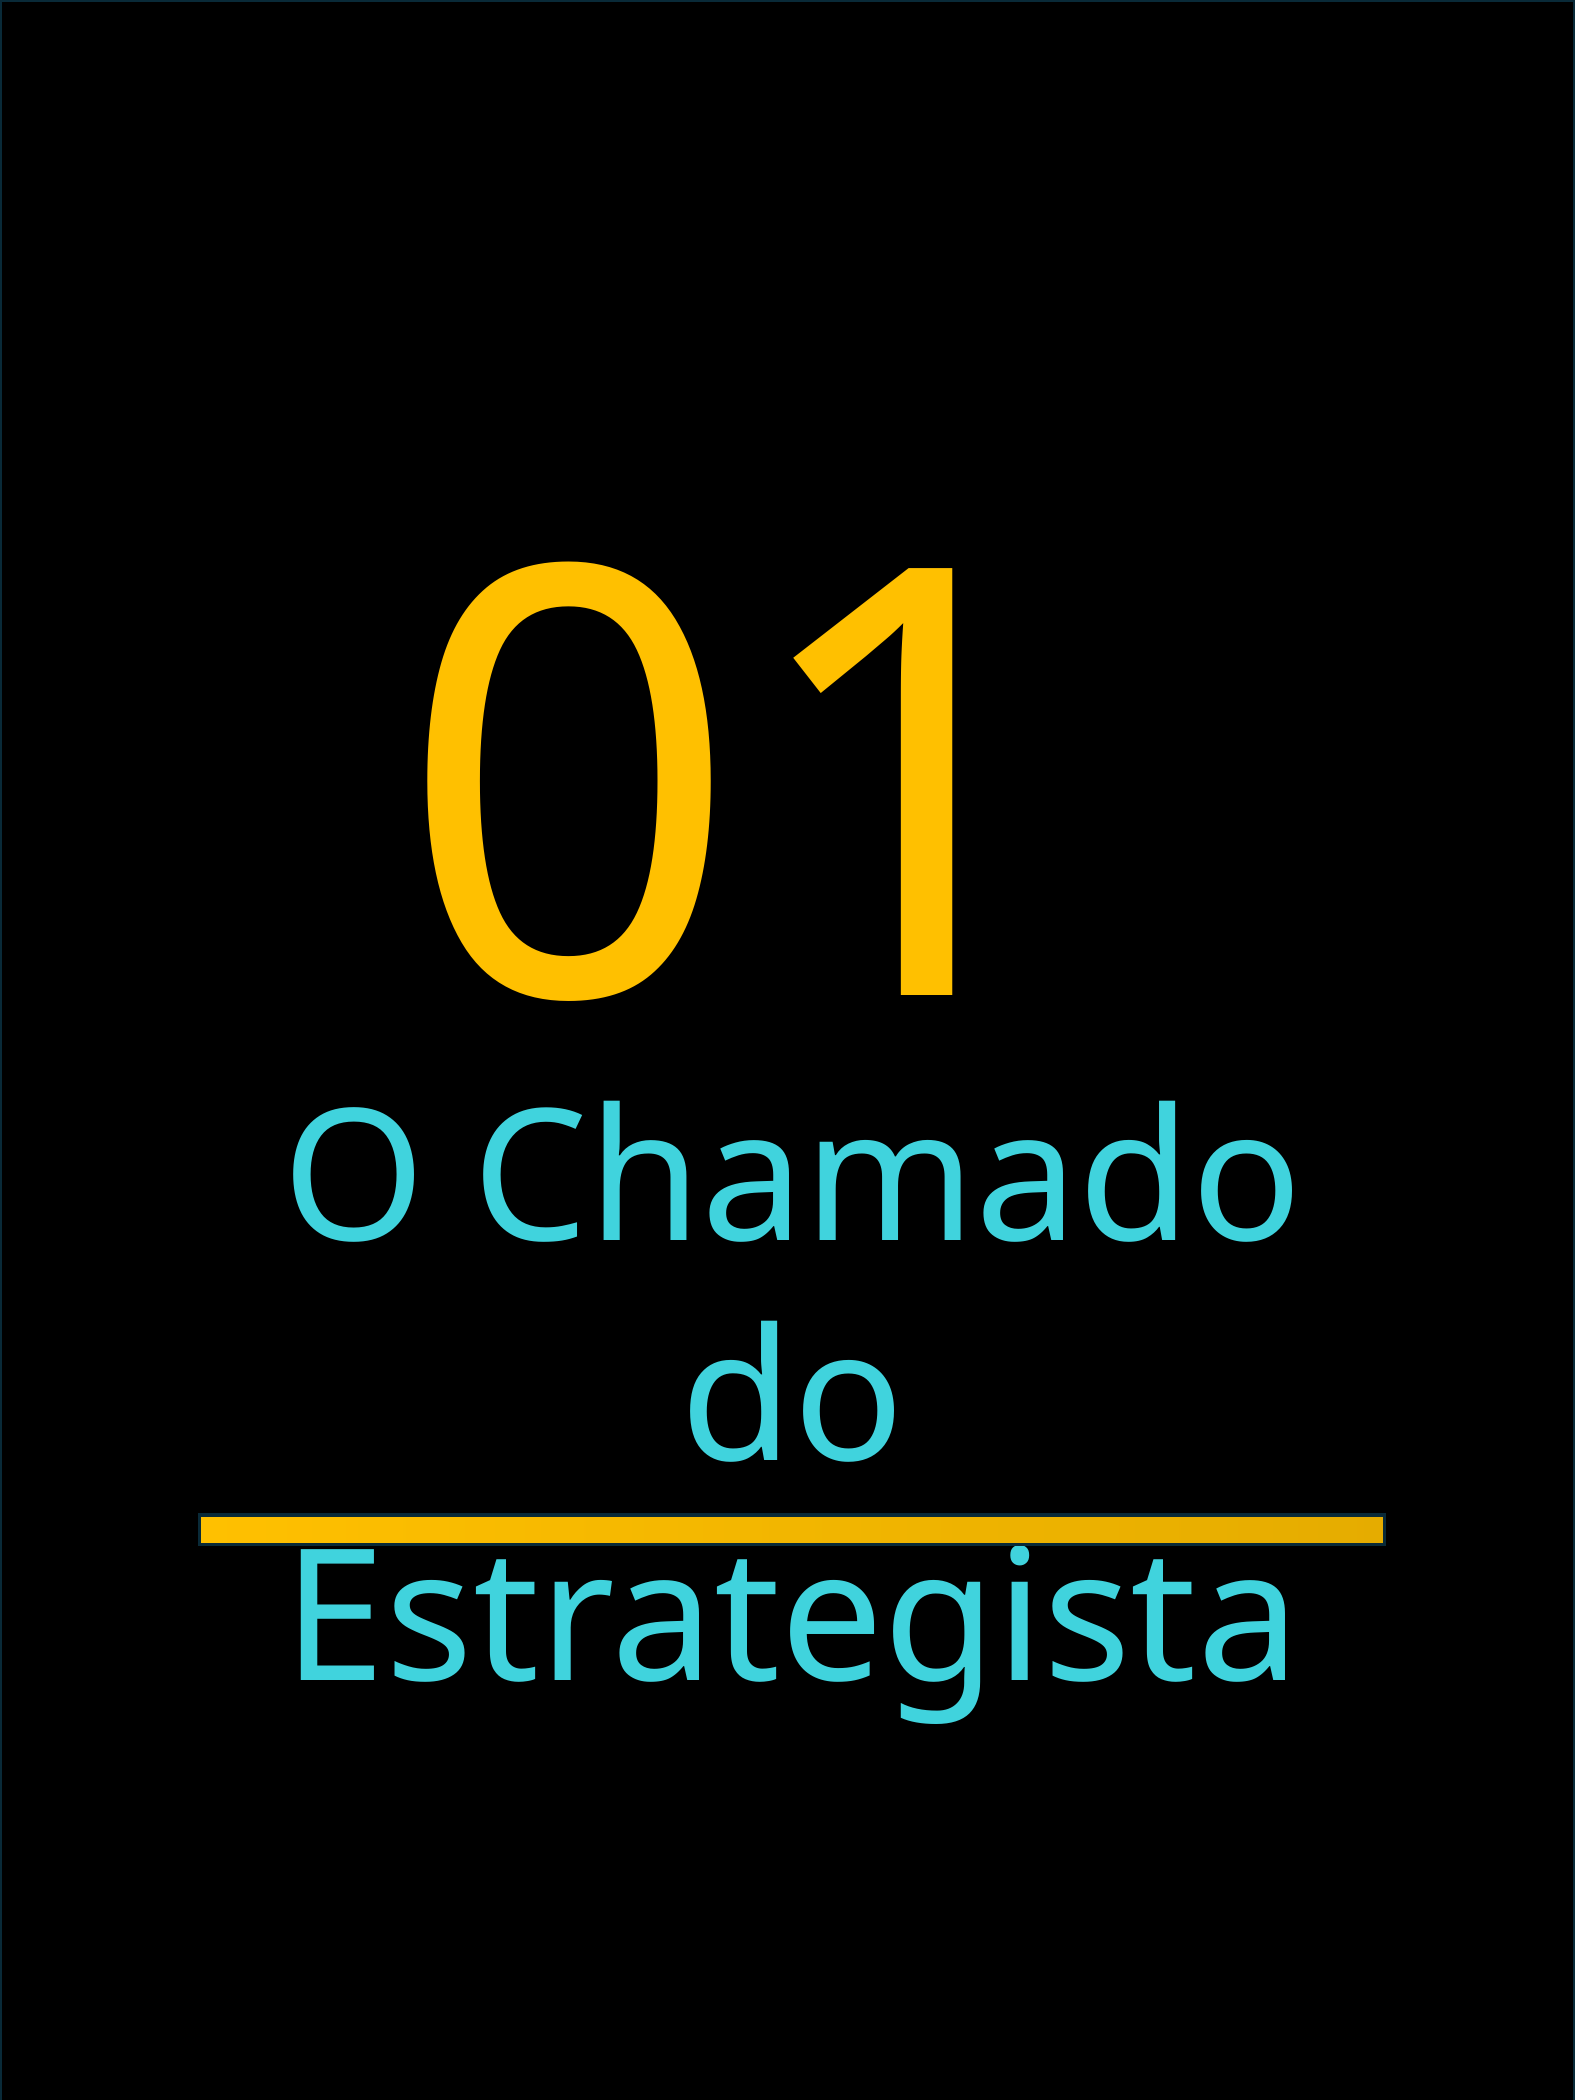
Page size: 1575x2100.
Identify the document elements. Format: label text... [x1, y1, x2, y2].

text_box [0, 0, 1575, 2100]
text_box O Chamado do Estrategista [199, 1049, 1385, 1513]
text_box 01 [199, 390, 1283, 1123]
text_box [198, 1513, 1386, 1546]
text_box O Chamado do Estrategista [199, 1546, 1385, 1725]
